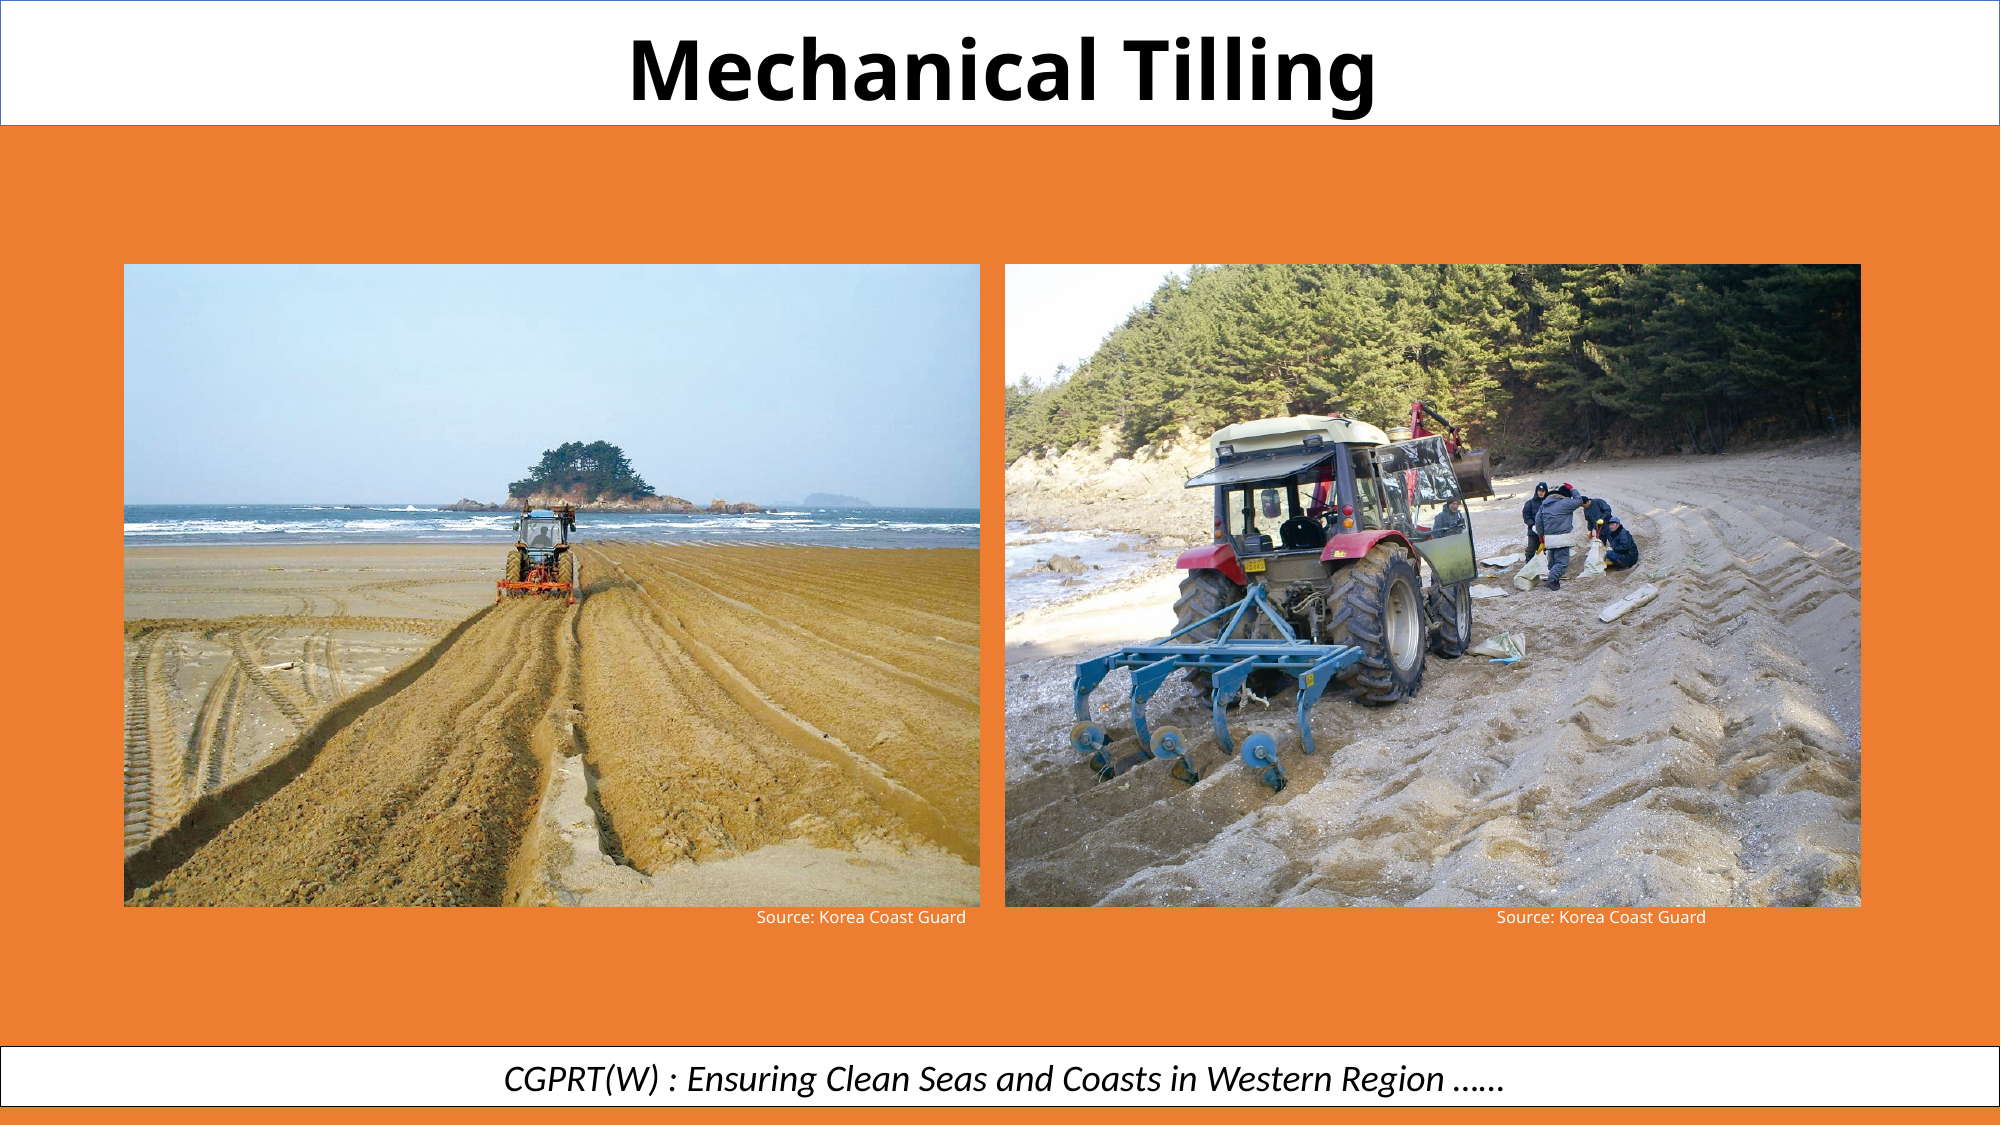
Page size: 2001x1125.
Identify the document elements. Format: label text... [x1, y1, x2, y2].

text_box Mechanical Tilling [75, 21, 1932, 114]
text_box Source: Korea Coast Guard [1482, 908, 1722, 934]
picture [1004, 264, 1861, 908]
picture [123, 264, 980, 908]
text_box [0, 0, 2000, 126]
text_box Source: Korea Coast Guard [742, 898, 982, 934]
text_box CGPRT(W) : Ensuring Clean Seas and Coasts in Western Region …… [0, 1046, 2000, 1107]
